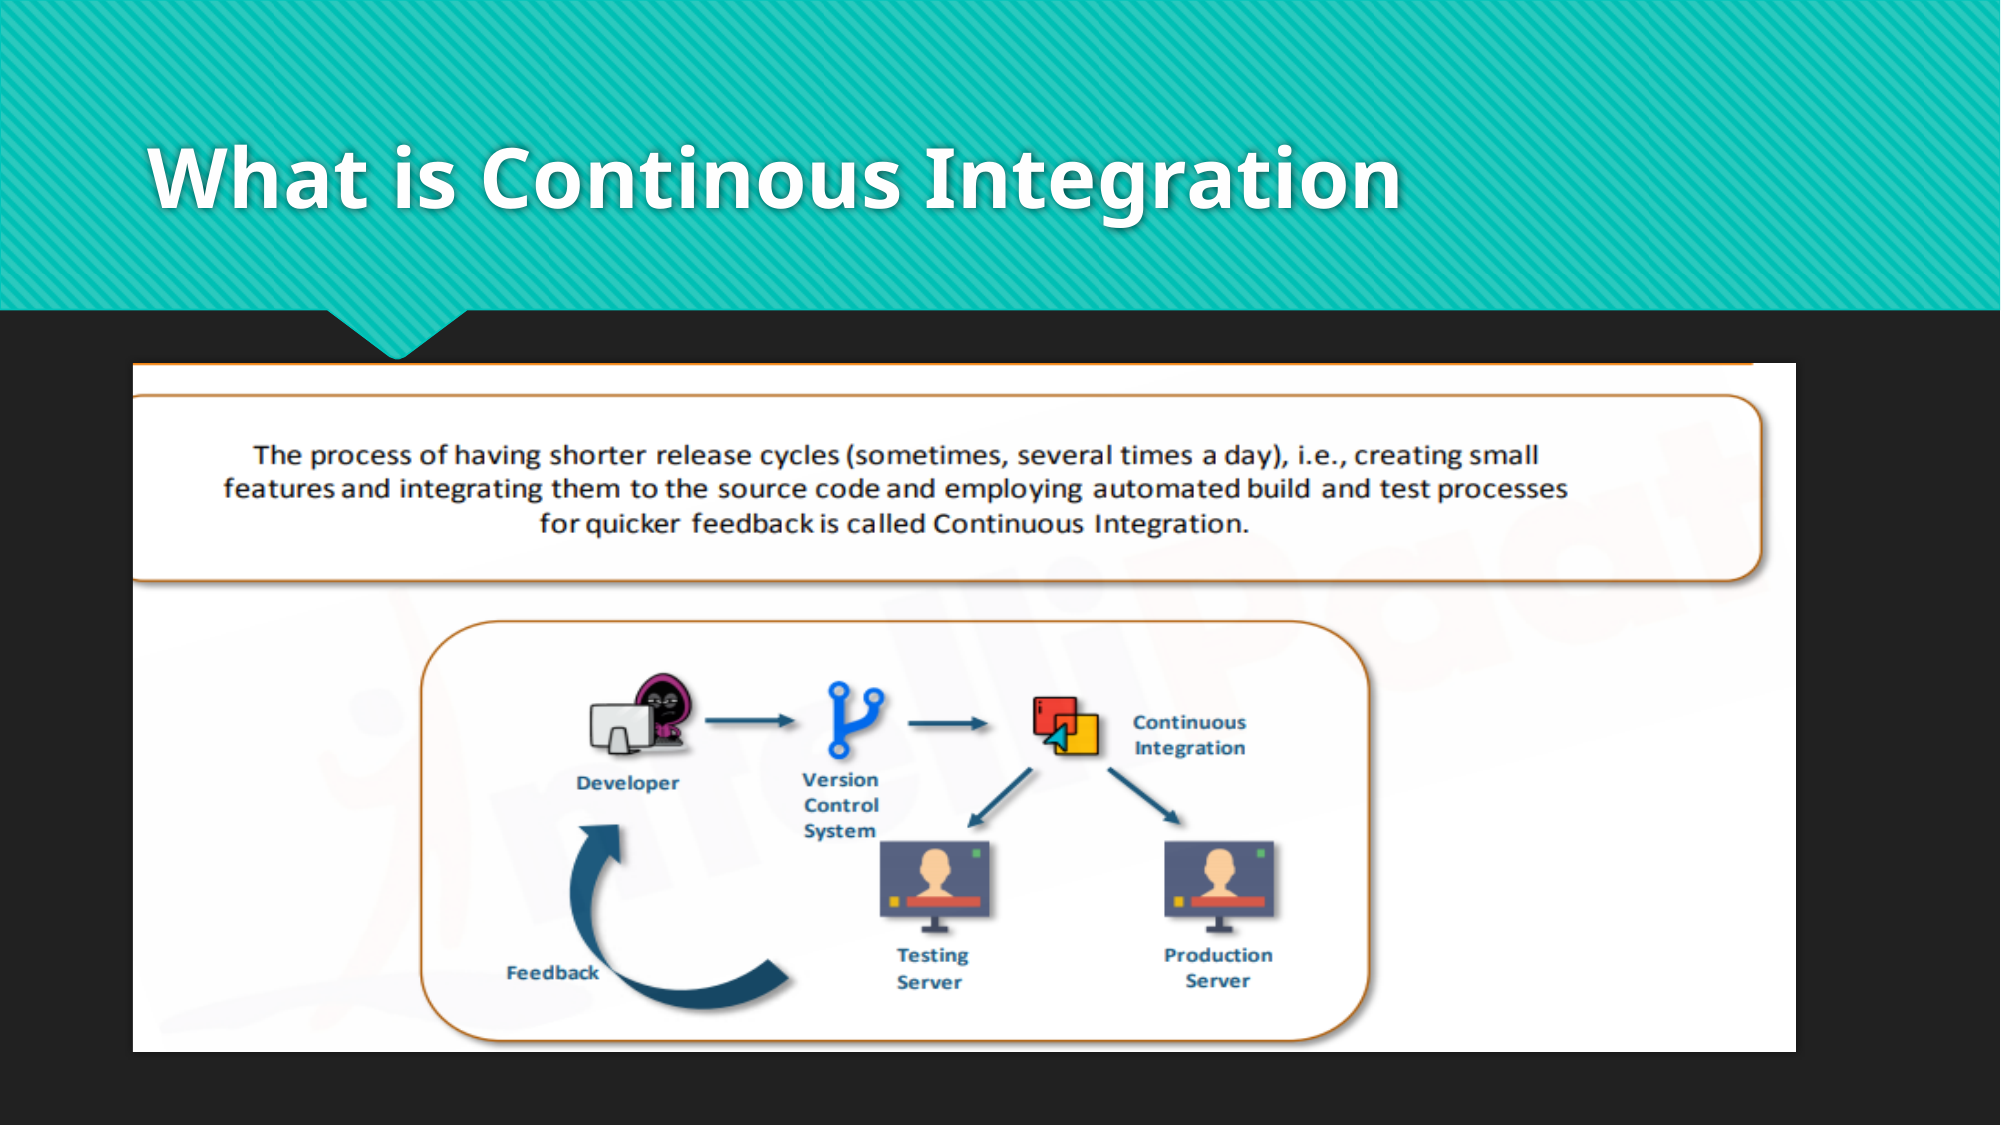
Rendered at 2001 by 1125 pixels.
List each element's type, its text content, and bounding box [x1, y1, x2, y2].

title What is Continous Integration [132, 73, 1868, 233]
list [132, 362, 1797, 1052]
